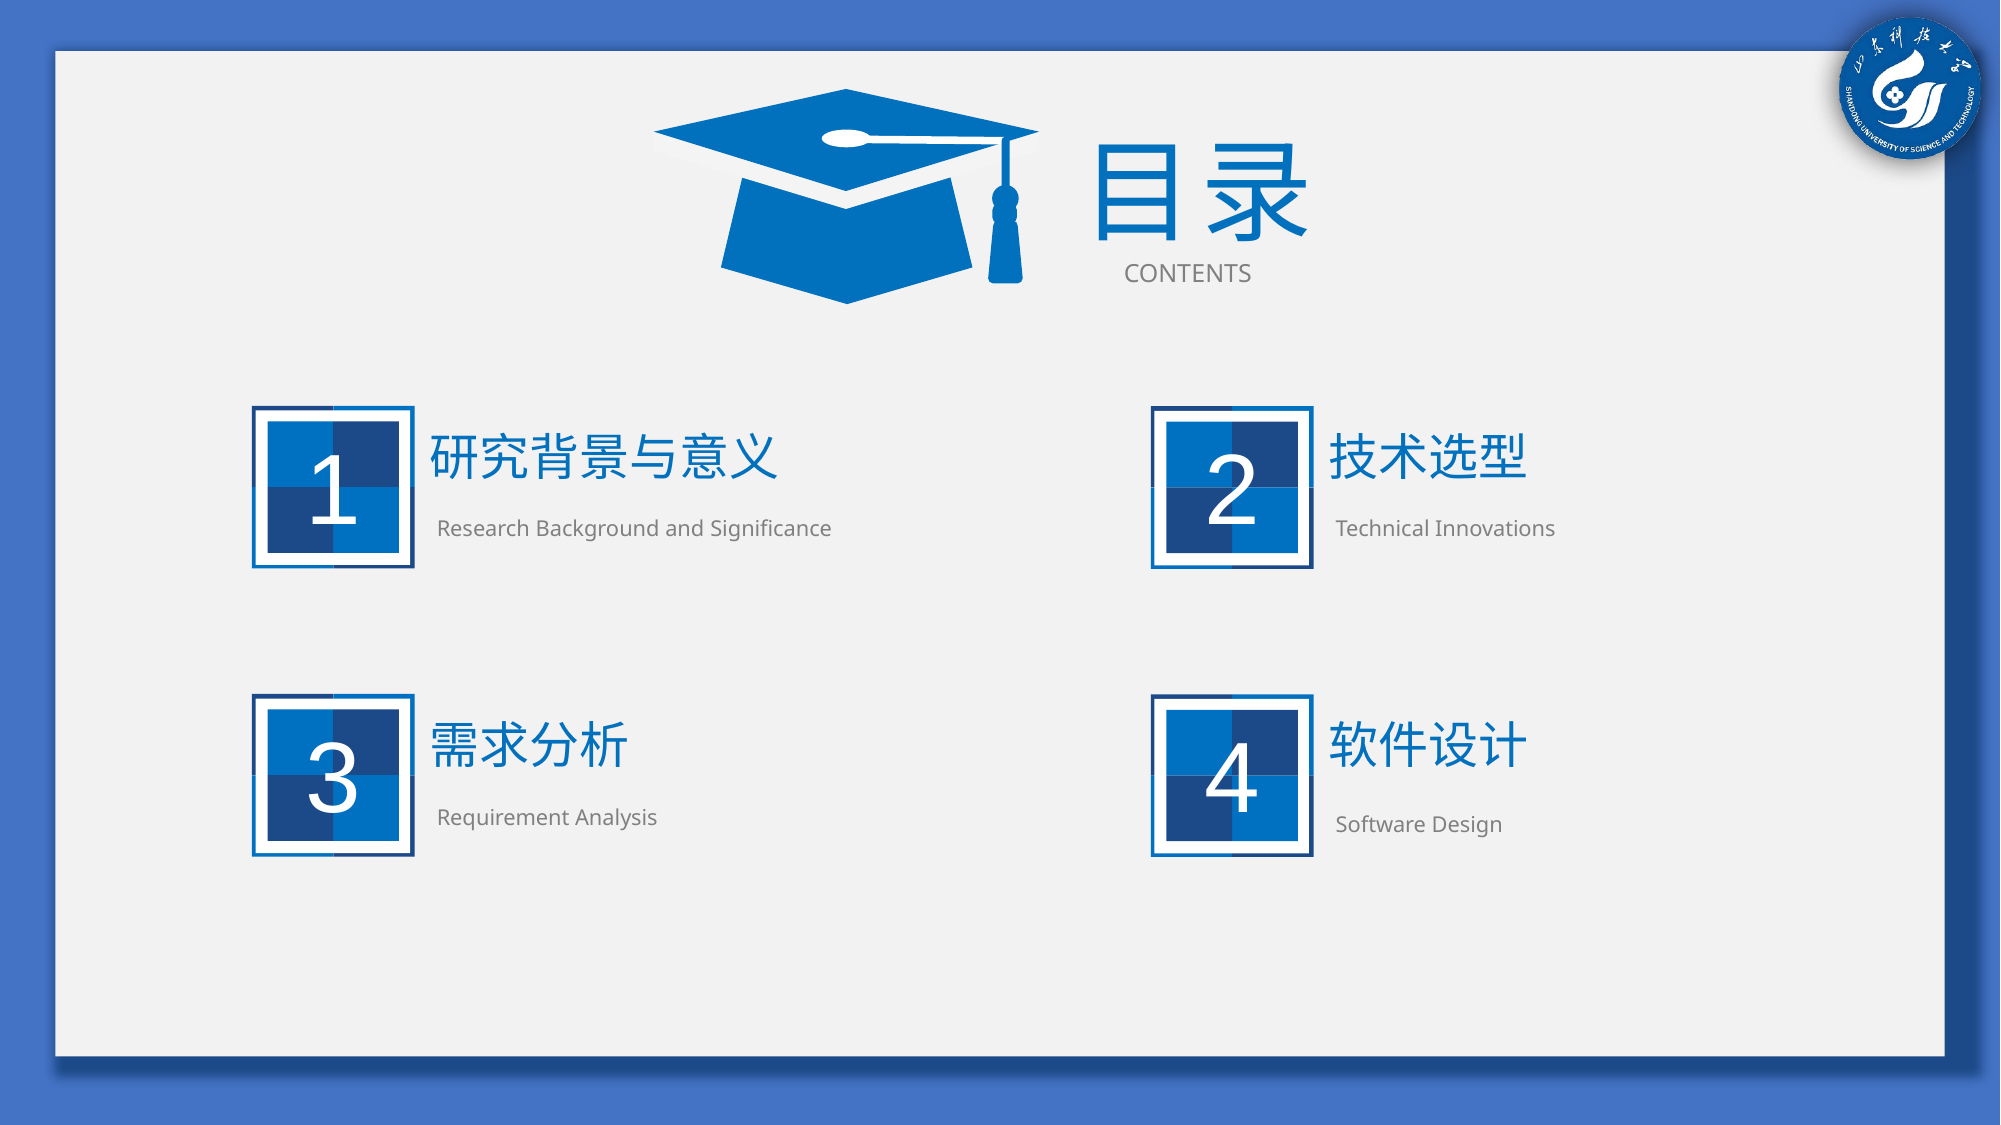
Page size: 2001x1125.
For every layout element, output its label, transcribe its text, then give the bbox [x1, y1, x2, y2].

text_box Technical Innovations [1320, 493, 1767, 548]
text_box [251, 693, 415, 857]
text_box Software Design [1320, 789, 1767, 844]
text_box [1150, 406, 1314, 569]
text_box 需求分析 [415, 706, 908, 781]
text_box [251, 405, 415, 569]
text_box 软件设计 [1314, 706, 1748, 782]
text_box Research Background and Significance [422, 493, 940, 548]
text_box 技术选型 [1314, 418, 1806, 494]
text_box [652, 88, 1348, 305]
picture [1831, 10, 1988, 167]
text_box Requirement Analysis [422, 783, 868, 838]
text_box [1150, 694, 1314, 857]
text_box 研究背景与意义 [415, 418, 898, 493]
